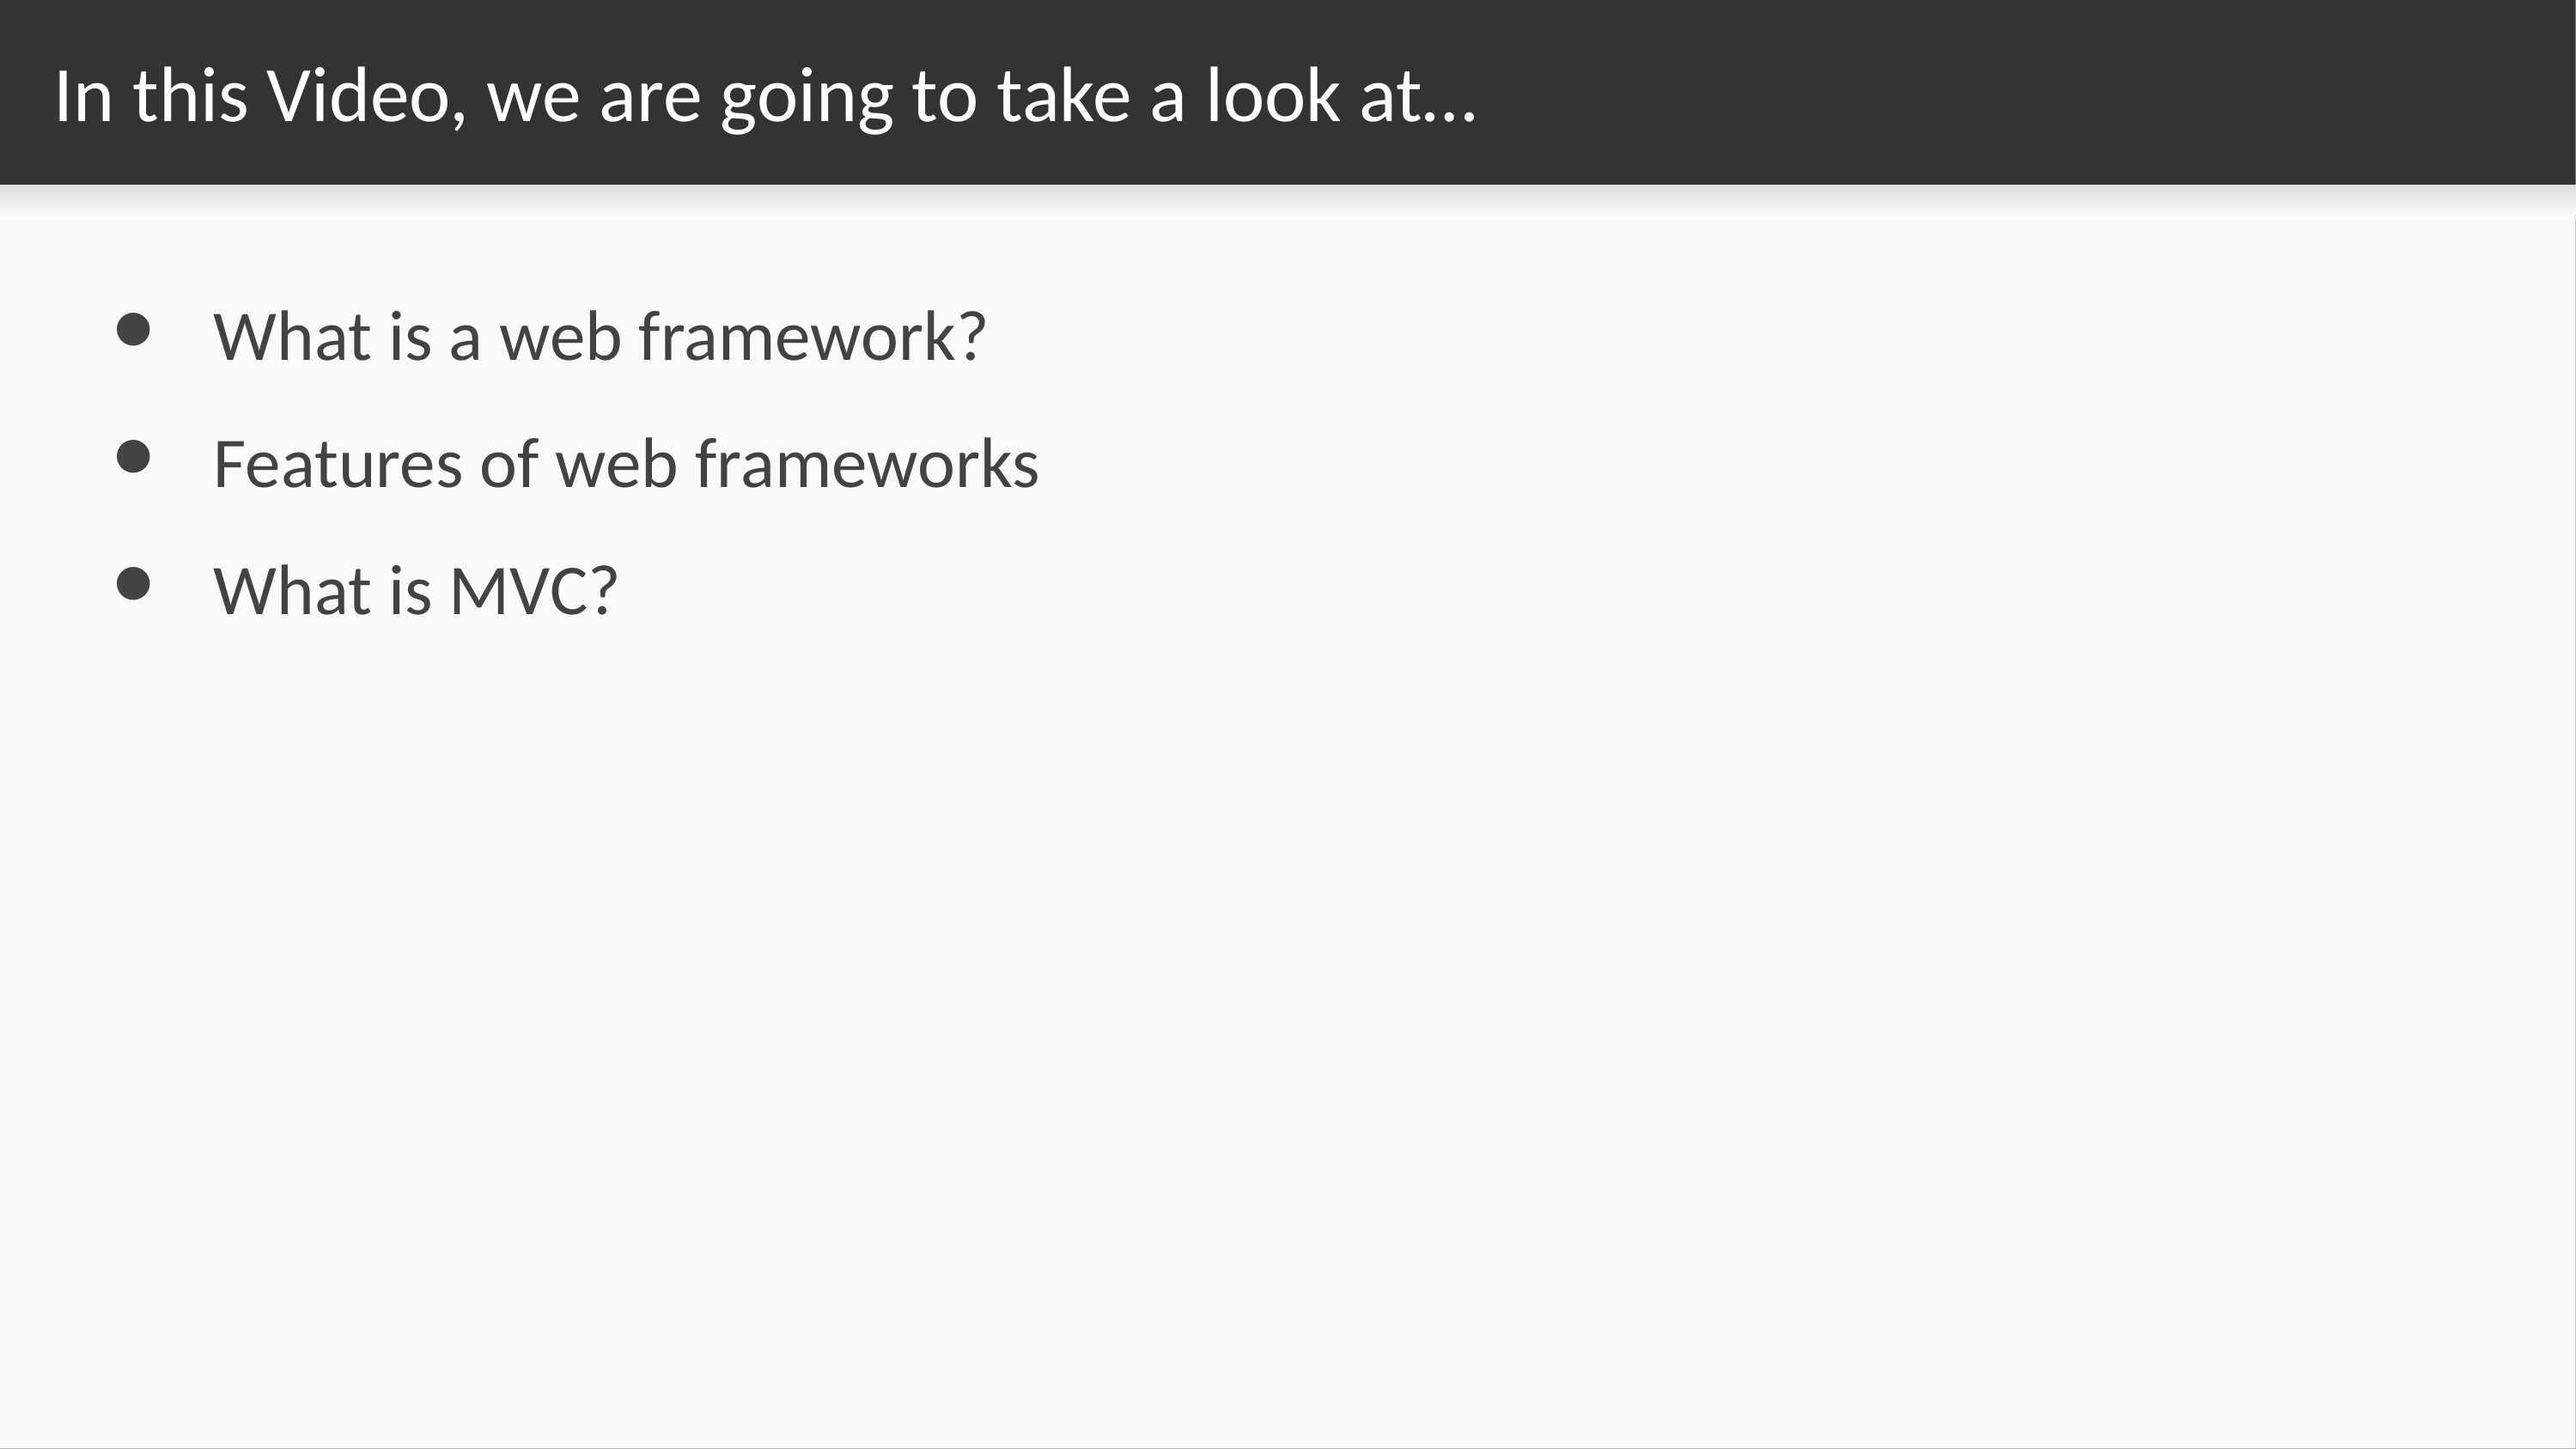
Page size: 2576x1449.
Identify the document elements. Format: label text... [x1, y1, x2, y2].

title In this Video, we are going to take a look at… [27, 4, 2514, 175]
list What is a web framework? Features of web frameworks What is MVC? [59, 250, 2514, 732]
